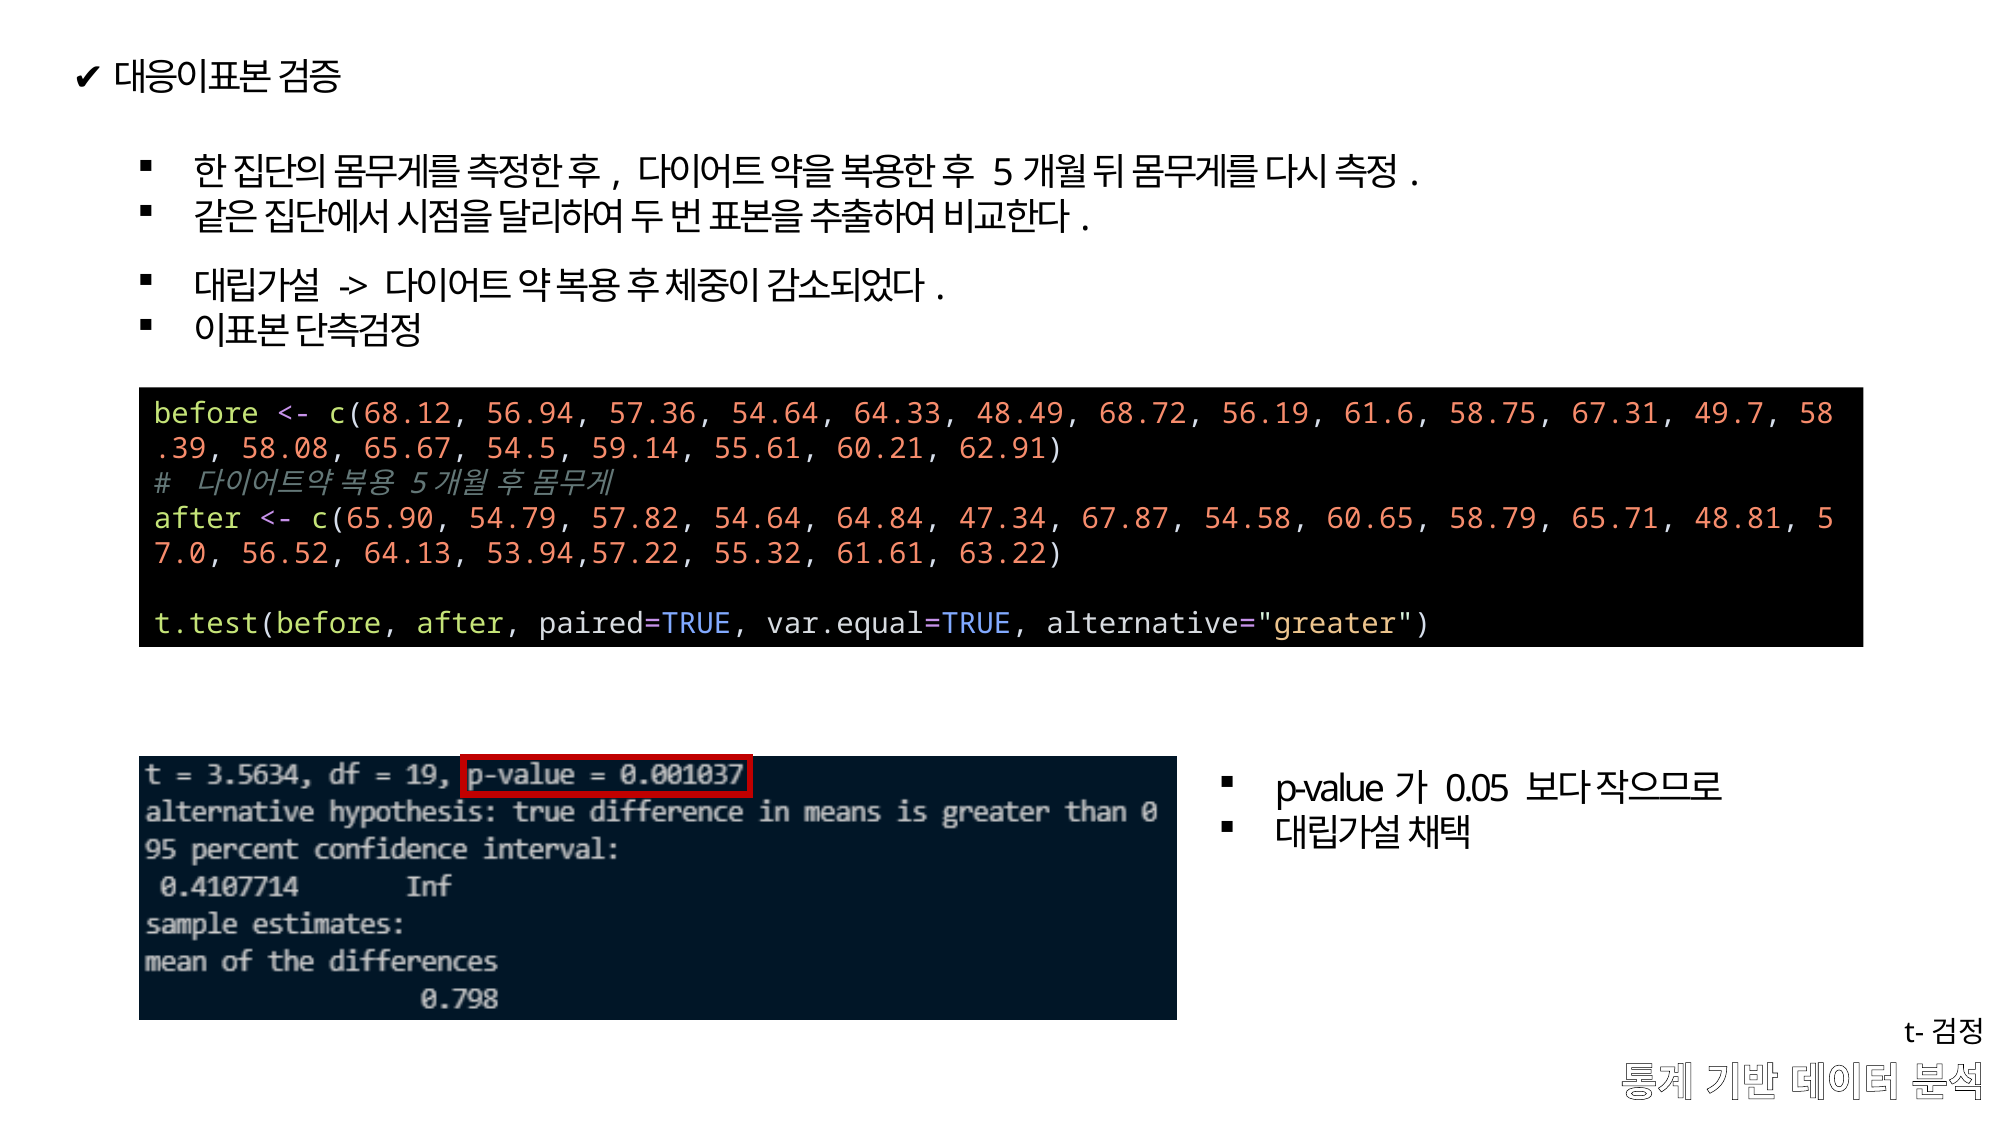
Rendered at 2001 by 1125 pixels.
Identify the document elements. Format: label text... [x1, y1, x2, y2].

title 통계 기반 데이터 분석 [1549, 1040, 2000, 1125]
text_box 대립가설 -> 다이어트 약 복용 후 체중이 감소되었다. 이표본 단측검정 [122, 254, 1565, 359]
text_box before <- c(68.12, 56.94, 57.36, 54.64, 64.33, 48.49, 68.72, 56.19, 61.6, 58.75, 67.31, 49.7, 58.39, 58.08, 65.67, 54.5, 59.14, 55.61, 60.21, 62.91) # 다이어트약 복용 5개월 후 몸무게 after <- c(65.90, 54.79, 57.82, 54.64, 64.84, 47.34, 67.87, 54.58, 60.65, 58.79, 65.71, 48.81, 57.0, 56.52, 64.13, 53.94,57.22, 55.32, 61.61, 63.22) t.test(before, after, paired=TRUE, var.equal=TRUE, alternative="greater") [139, 387, 1864, 647]
text_box p-value가 0.05 보다 작으므로 대립가설 채택 [1203, 757, 1926, 862]
text_box t-검정 [1726, 1005, 2000, 1056]
picture [139, 756, 1177, 1020]
text_box 한 집단의 몸무게를 측정한 후, 다이어트 약을 복용한 후 5개월 뒤 몸무게를 다시 측정. 같은 집단에서 시점을 달리하여 두 번 표본을 추출하여 비교한다. [122, 140, 1465, 246]
text_box ✔대응이표본 검증 [57, 45, 784, 106]
